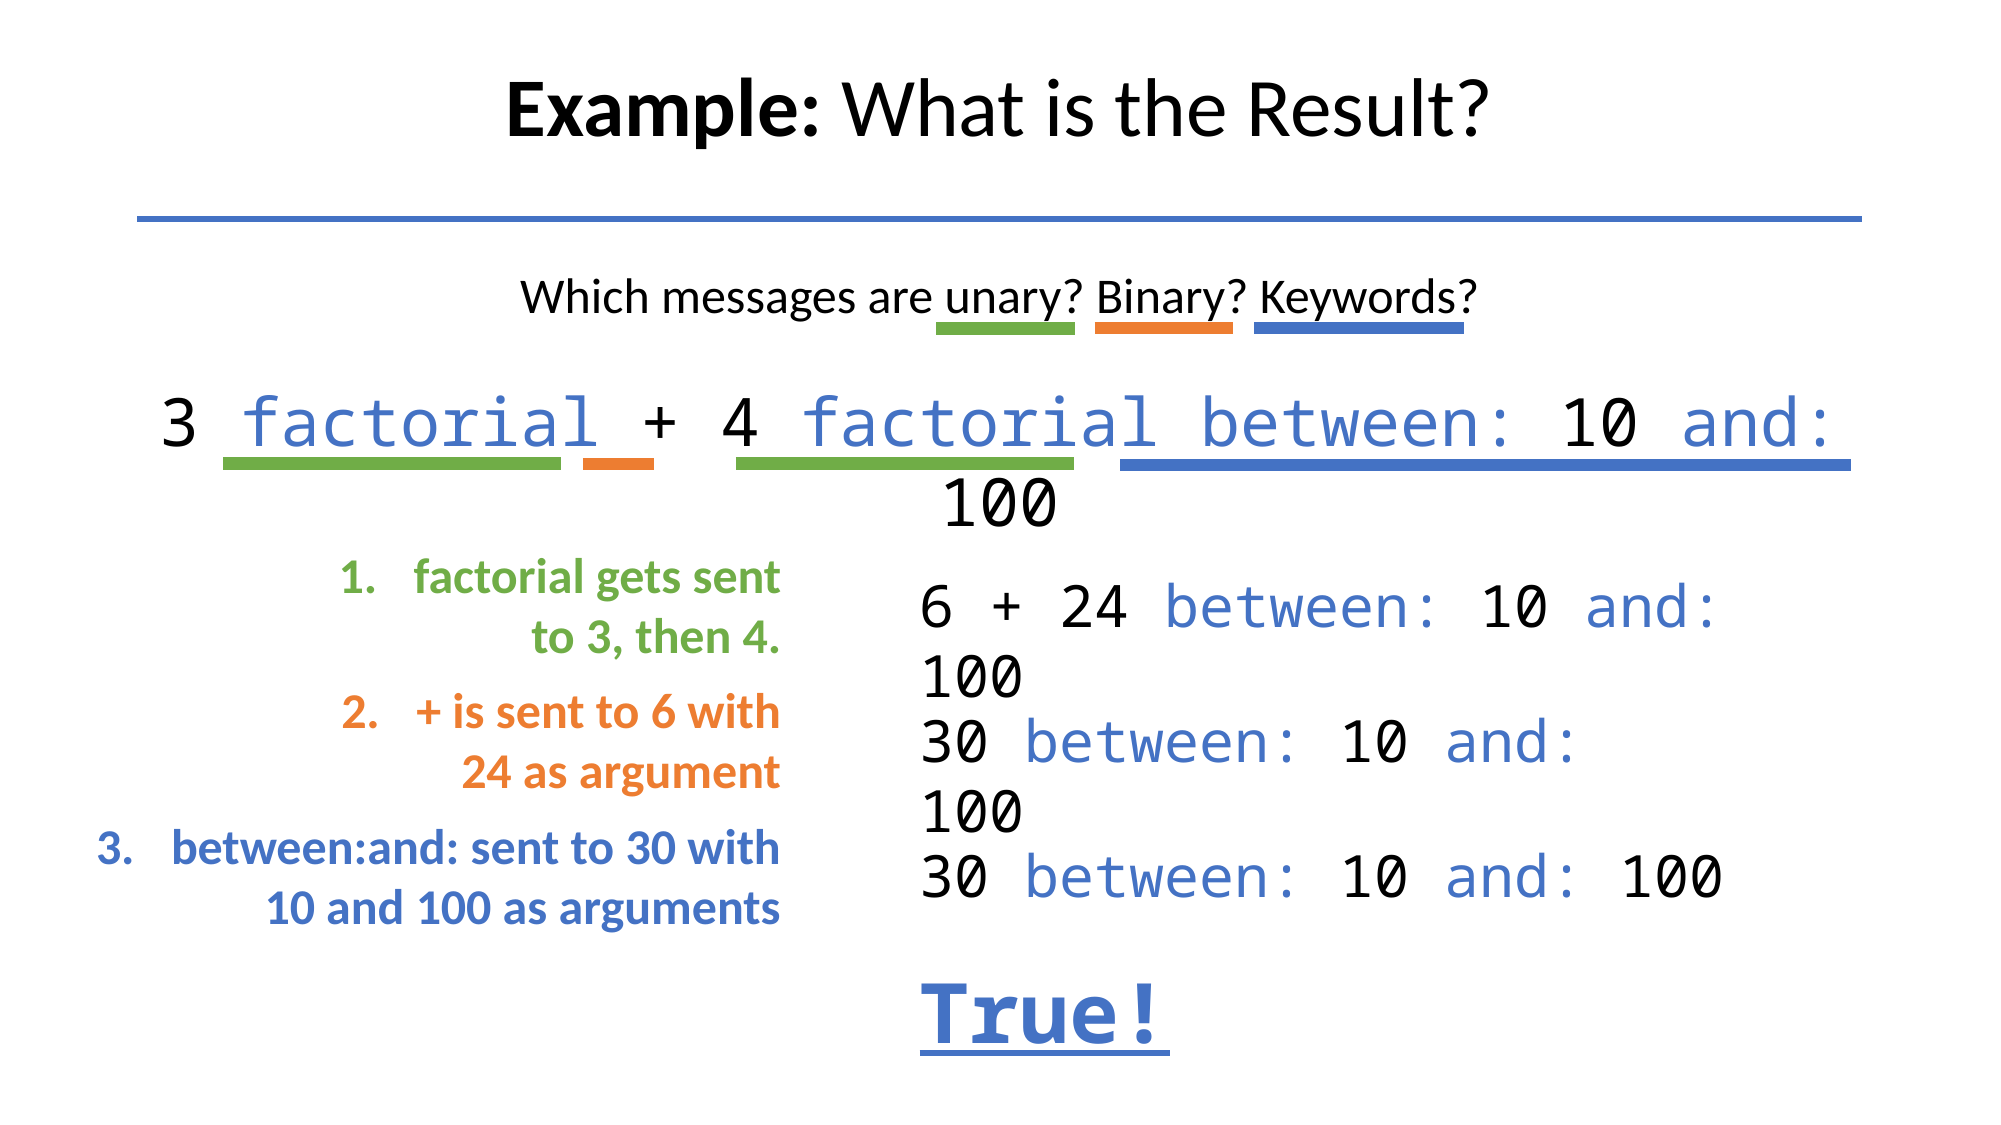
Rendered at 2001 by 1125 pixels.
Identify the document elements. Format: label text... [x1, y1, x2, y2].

text_box factorial gets sent to 3, then 4. [306, 536, 797, 672]
text_box 3 factorial + 4 factorial between: 10 and: 100 [95, 372, 1904, 547]
text_box Which messages are unary? Binary? Keywords? [235, 256, 1765, 331]
text_box True! [904, 953, 1233, 1069]
text_box Example: What is the Result? [137, 1, 1863, 218]
text_box 30 between: 10 and: 100 [904, 696, 1718, 832]
text_box between:and: sent to 30 with 10 and 100 as arguments [40, 806, 796, 942]
text_box 6 + 24 between: 10 and: 100 [904, 561, 1865, 717]
text_box + is sent to 6 with 24 as argument [306, 671, 796, 806]
text_box 30 between: 10 and: 100 [904, 832, 1873, 917]
